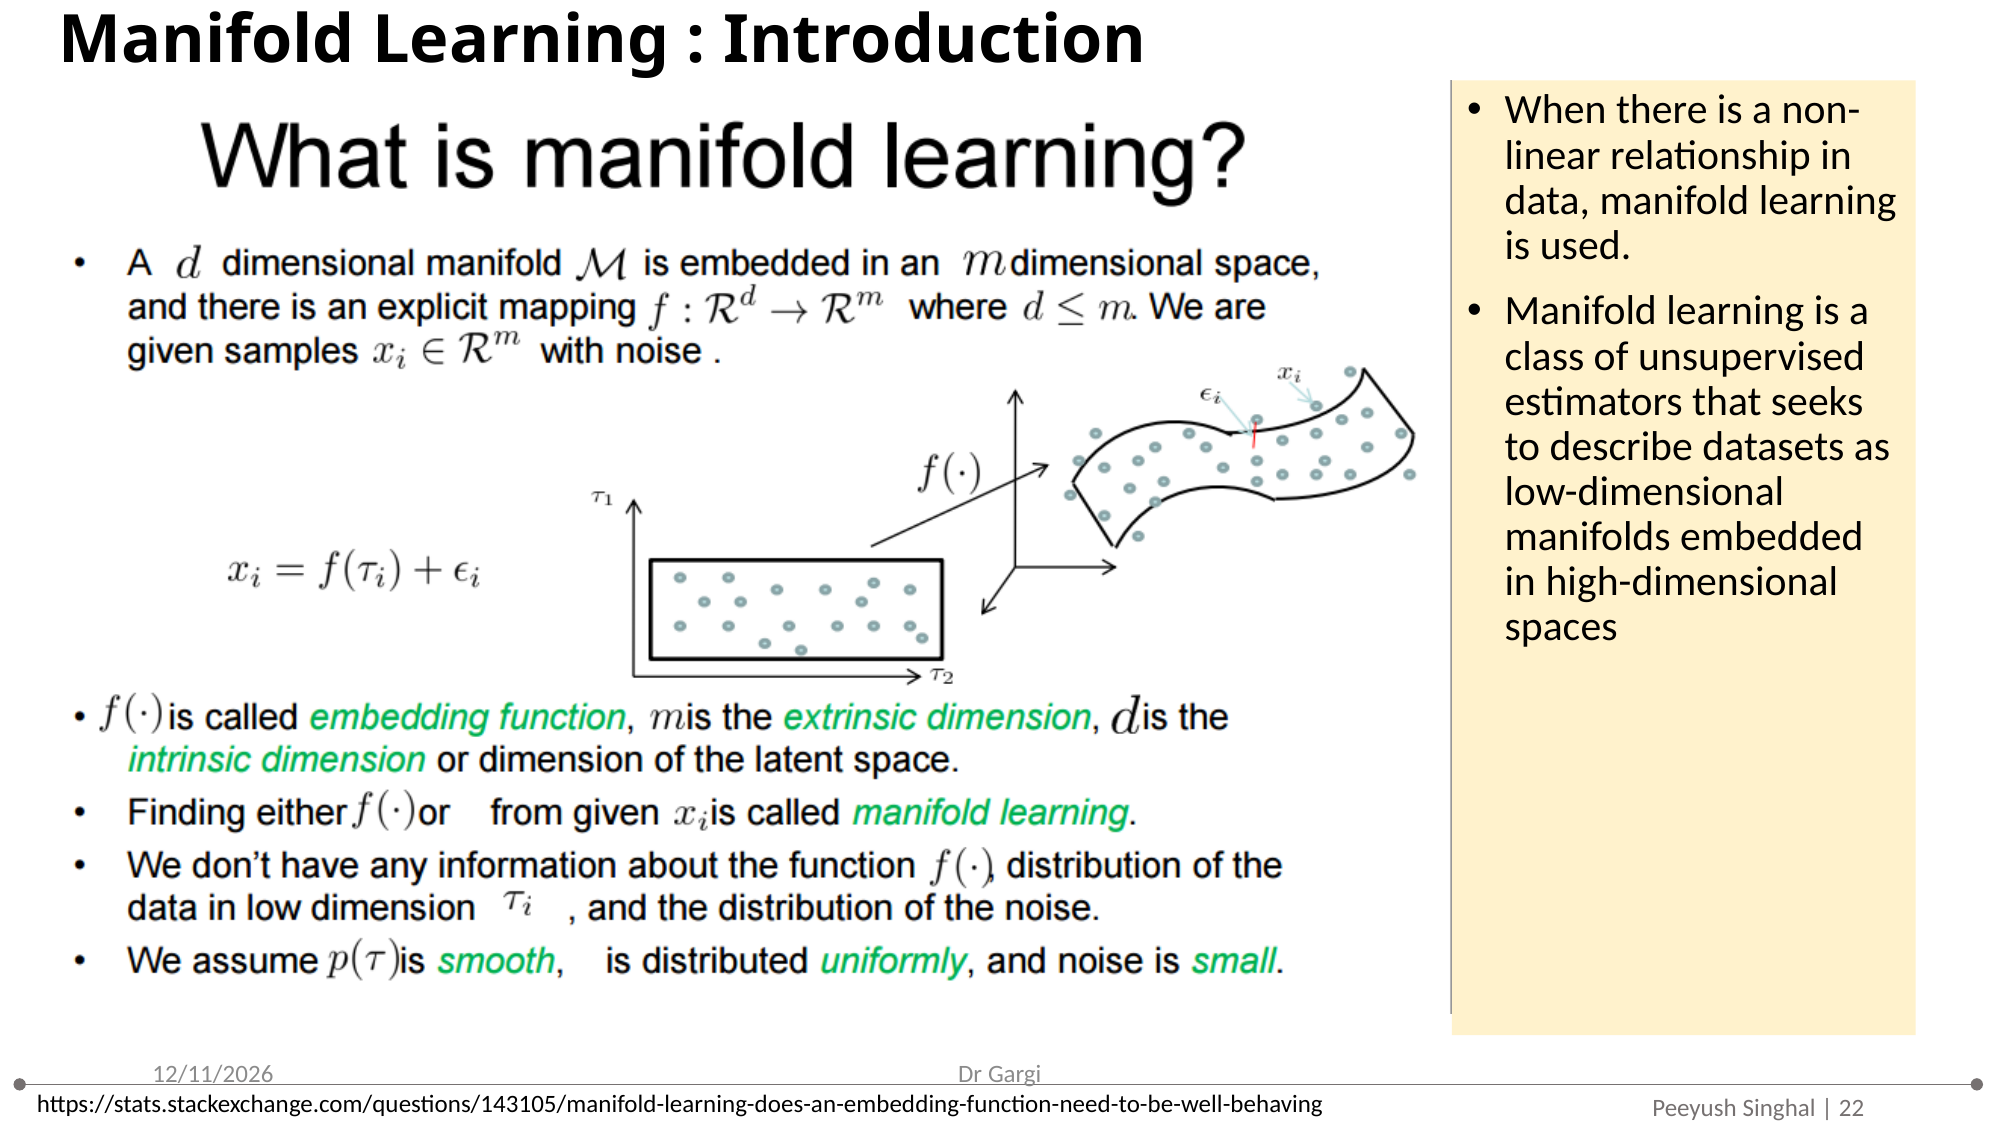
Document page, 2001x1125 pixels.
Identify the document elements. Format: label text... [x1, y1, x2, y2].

title Manifold Learning : Introduction [43, 8, 2000, 73]
picture [0, 80, 1452, 1014]
footer Dr Gargi [662, 1042, 1338, 1103]
text_box https://stats.stackexchange.com/questions/143105/manifold-learning-does-an-embedding-function-need-to-be-well-behaving [22, 1079, 1452, 1125]
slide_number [137, 1042, 588, 1103]
list When there is a non-linear relationship in data, manifold learning is used. Manifold learning is a class of unsupervised estimators that seeks to describe datasets as low-dimensional manifolds embedded in high-dimensional spaces [1451, 80, 1916, 1036]
